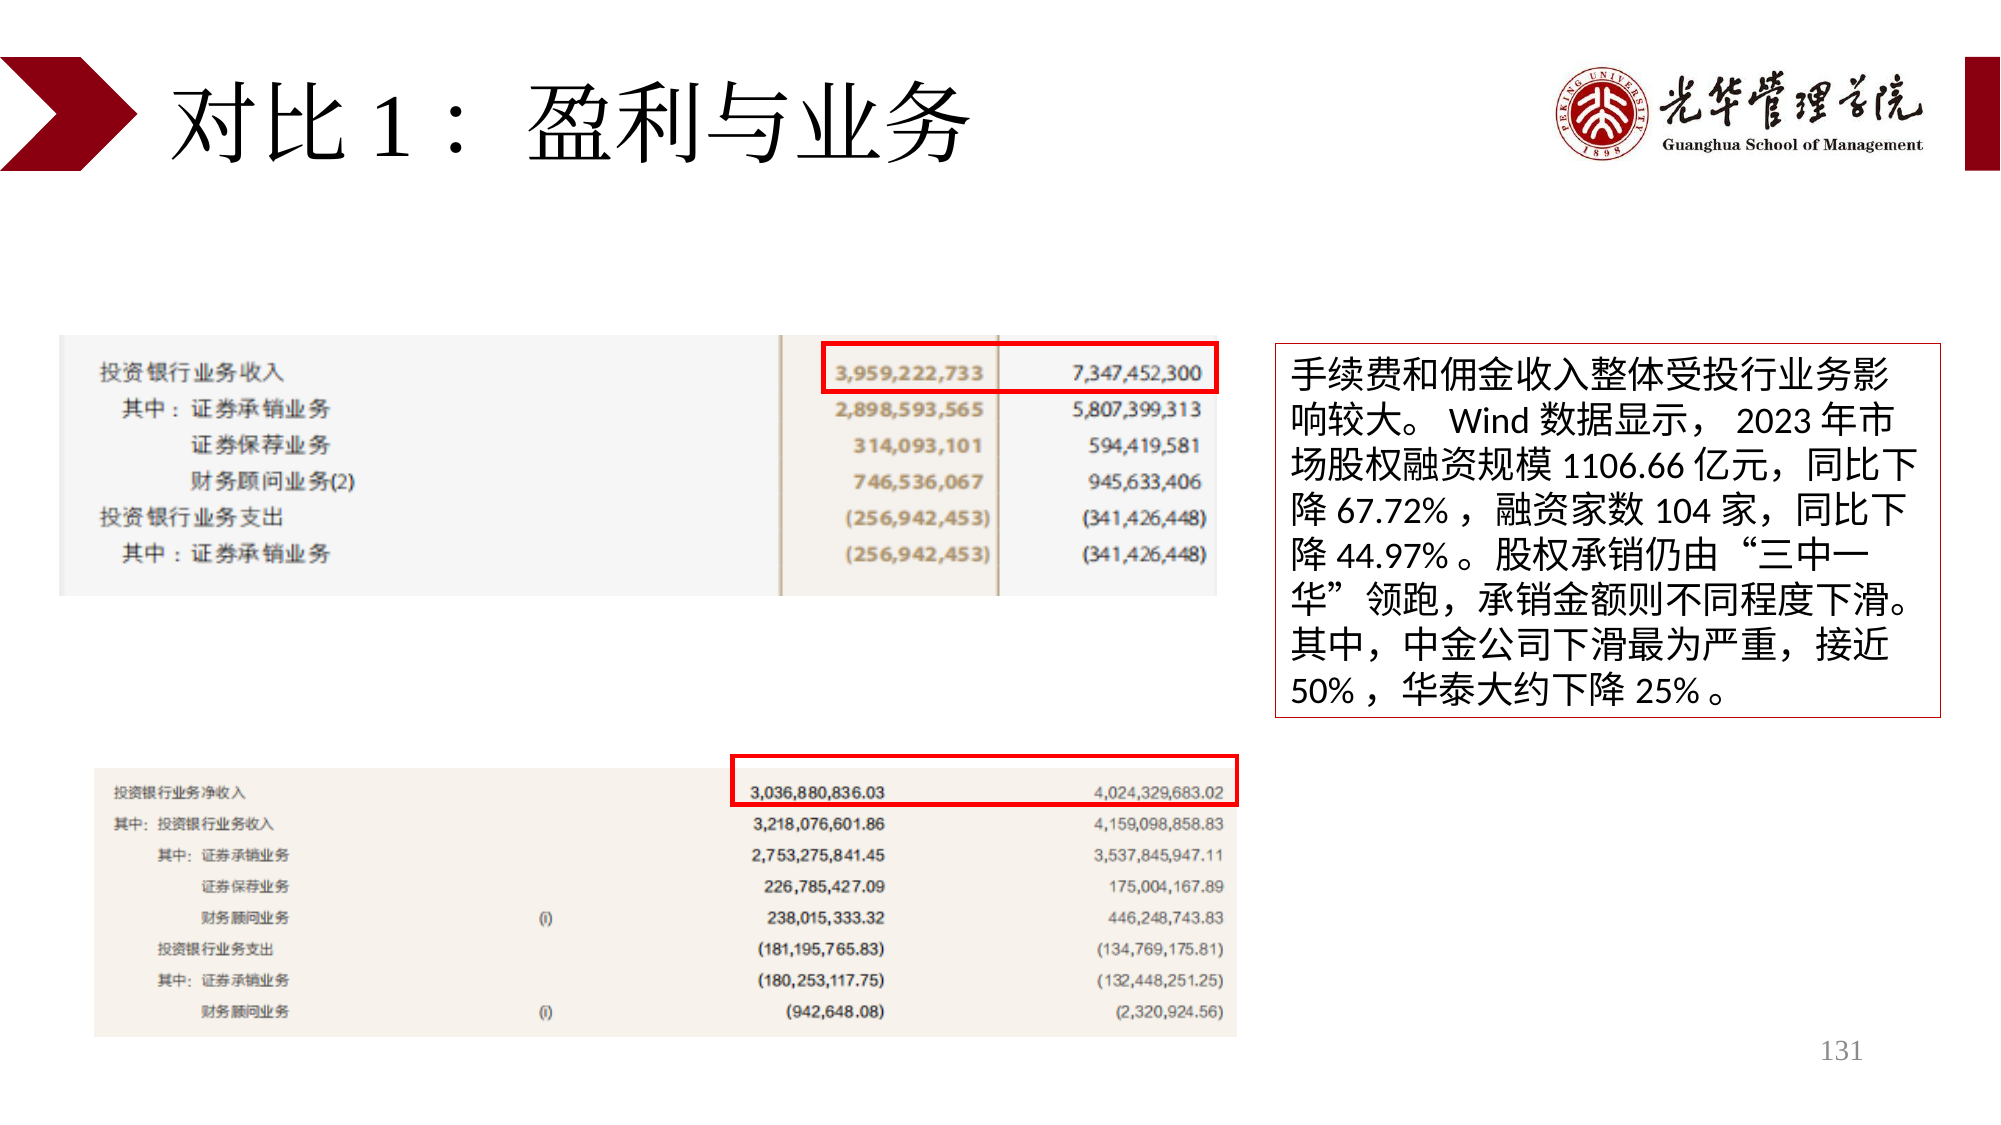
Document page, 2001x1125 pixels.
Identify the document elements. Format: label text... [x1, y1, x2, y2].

picture [94, 768, 1238, 1037]
text_box [731, 755, 1238, 768]
picture [1507, 27, 1965, 200]
text_box 手续费和佣金收入整体受投行业务影响较大。Wind数据显示，2023年市场股权融资规模1106.66亿元，同比下降67.72%，融资家数104家，同比下降44.97%。股权承销仍由“三中一华”领跑，承销金额则不同程度下滑。其中，中金公司下滑最为严重，接近50%，华泰大约下降25%。 [1275, 343, 1941, 718]
picture [59, 335, 1217, 596]
slide_number 131 [1429, 1018, 1880, 1079]
title 对比1：盈利与业务 [154, 59, 1537, 195]
